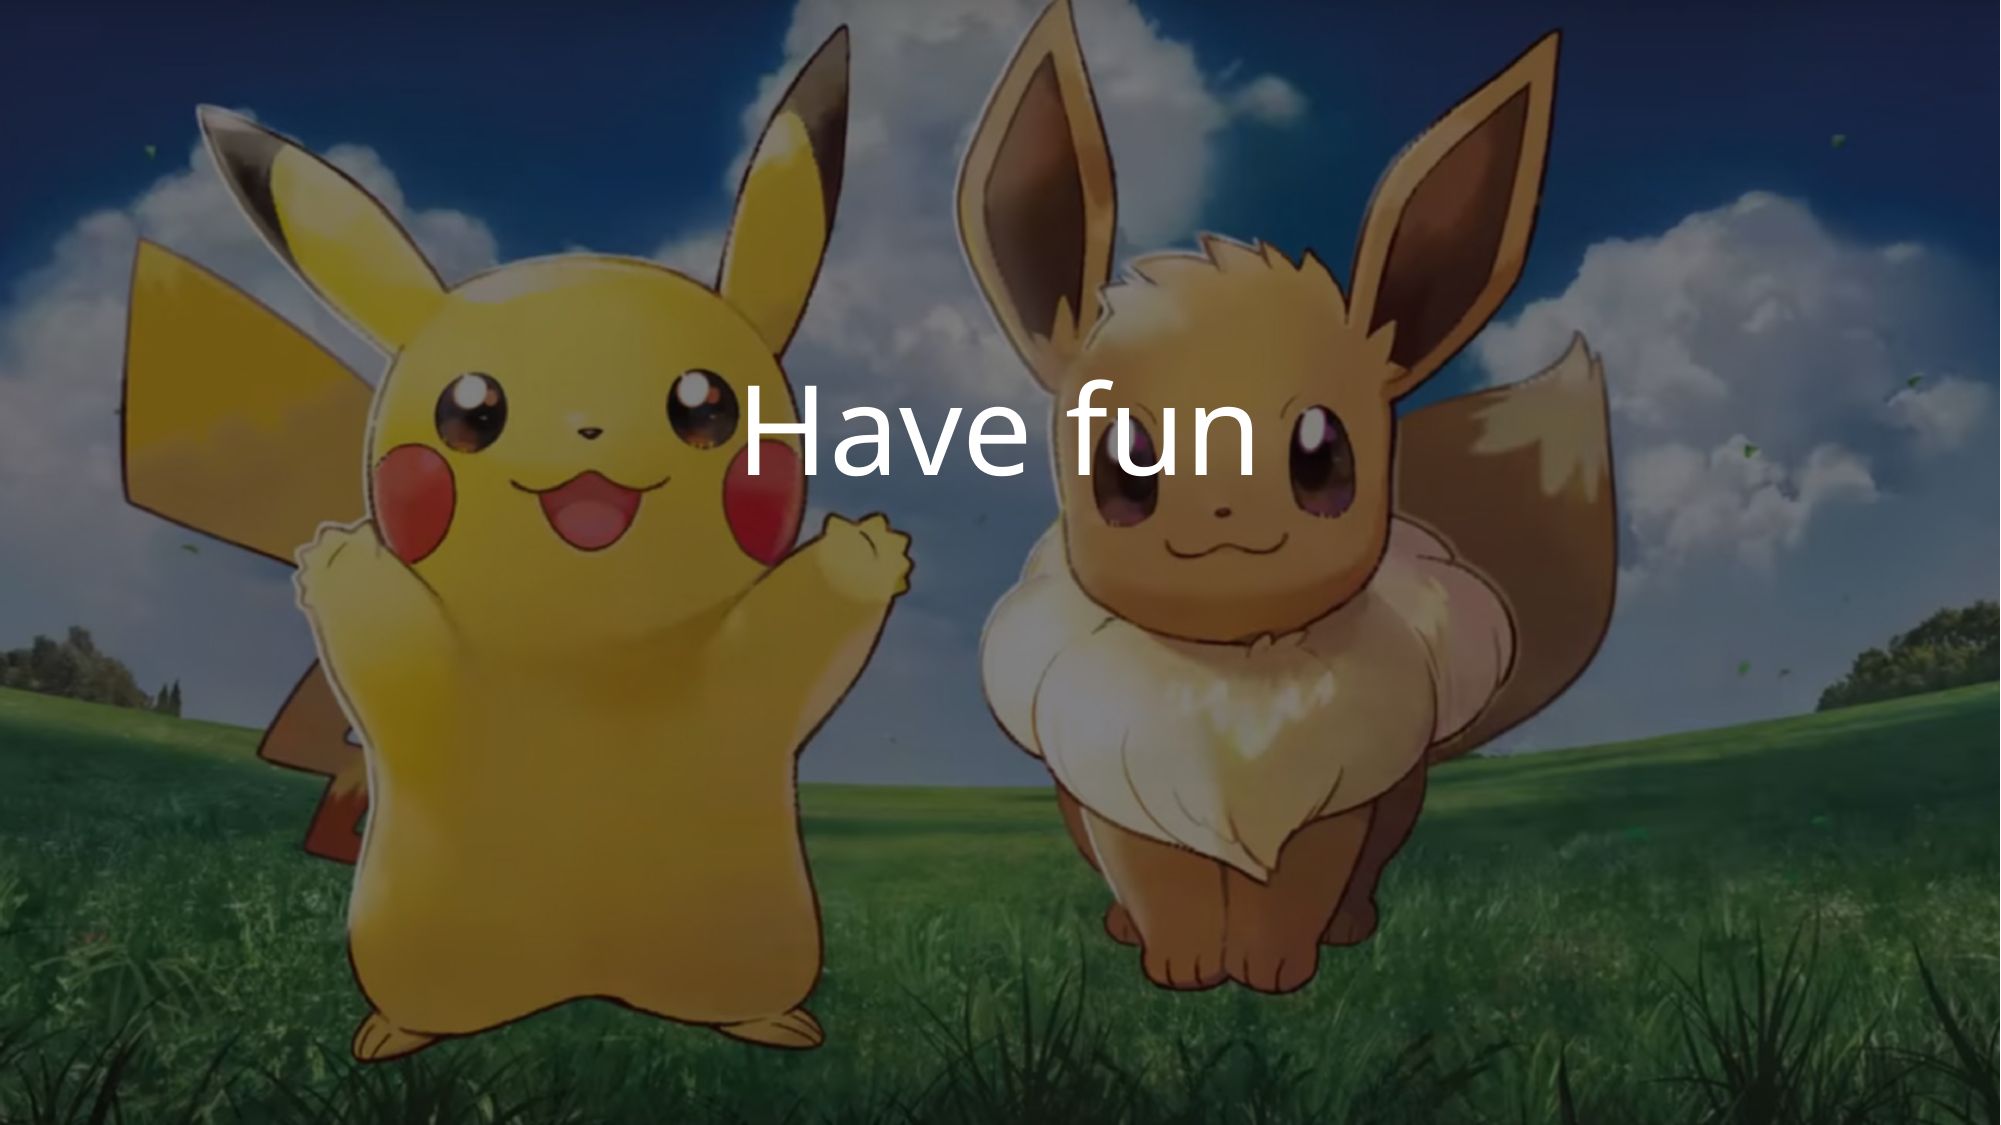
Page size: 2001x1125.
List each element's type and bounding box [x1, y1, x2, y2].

list [0, 0, 2000, 1125]
